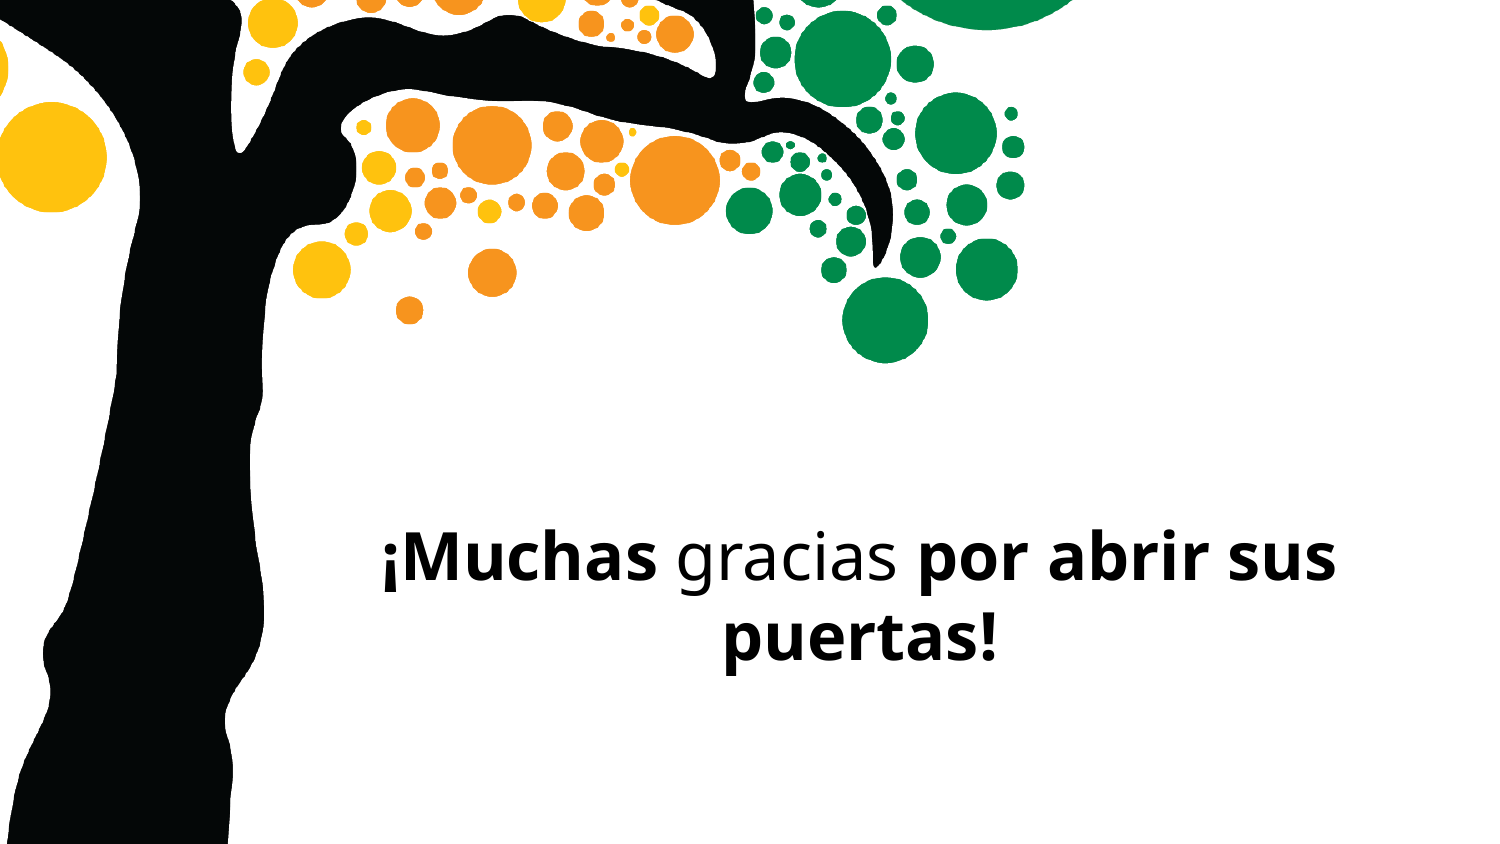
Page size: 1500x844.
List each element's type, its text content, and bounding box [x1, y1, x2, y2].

title ¡Muchas gracias por abrir sus puertas! [242, 498, 1478, 707]
picture [0, 0, 1124, 844]
